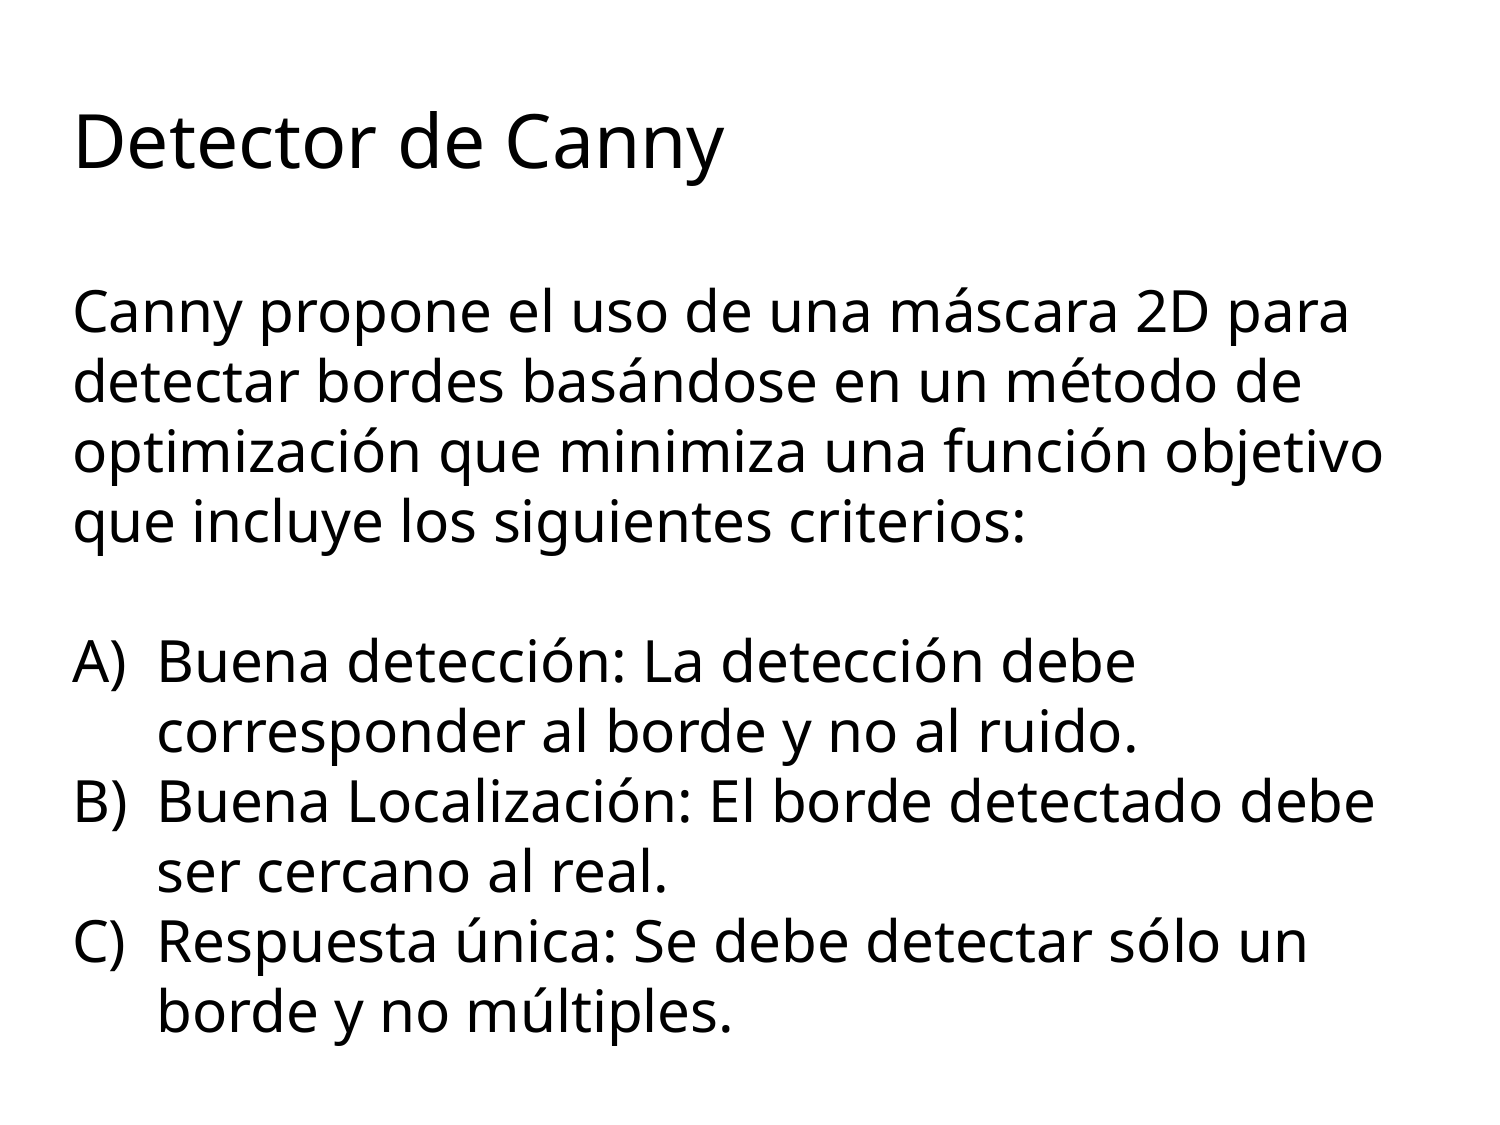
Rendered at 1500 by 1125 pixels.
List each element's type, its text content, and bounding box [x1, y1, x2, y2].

text_box Detector de Canny Canny propone el uso de una máscara 2D para detectar bordes basándose en un método de optimización que minimiza una función objetivo que incluye los siguientes criterios: Buena detección: La detección debe corresponder al borde y no al ruido. Buena Localización: El borde detectado debe ser cercano al real. Respuesta única: Se debe detectar sólo un borde y no múltiples. [57, 86, 1480, 1052]
